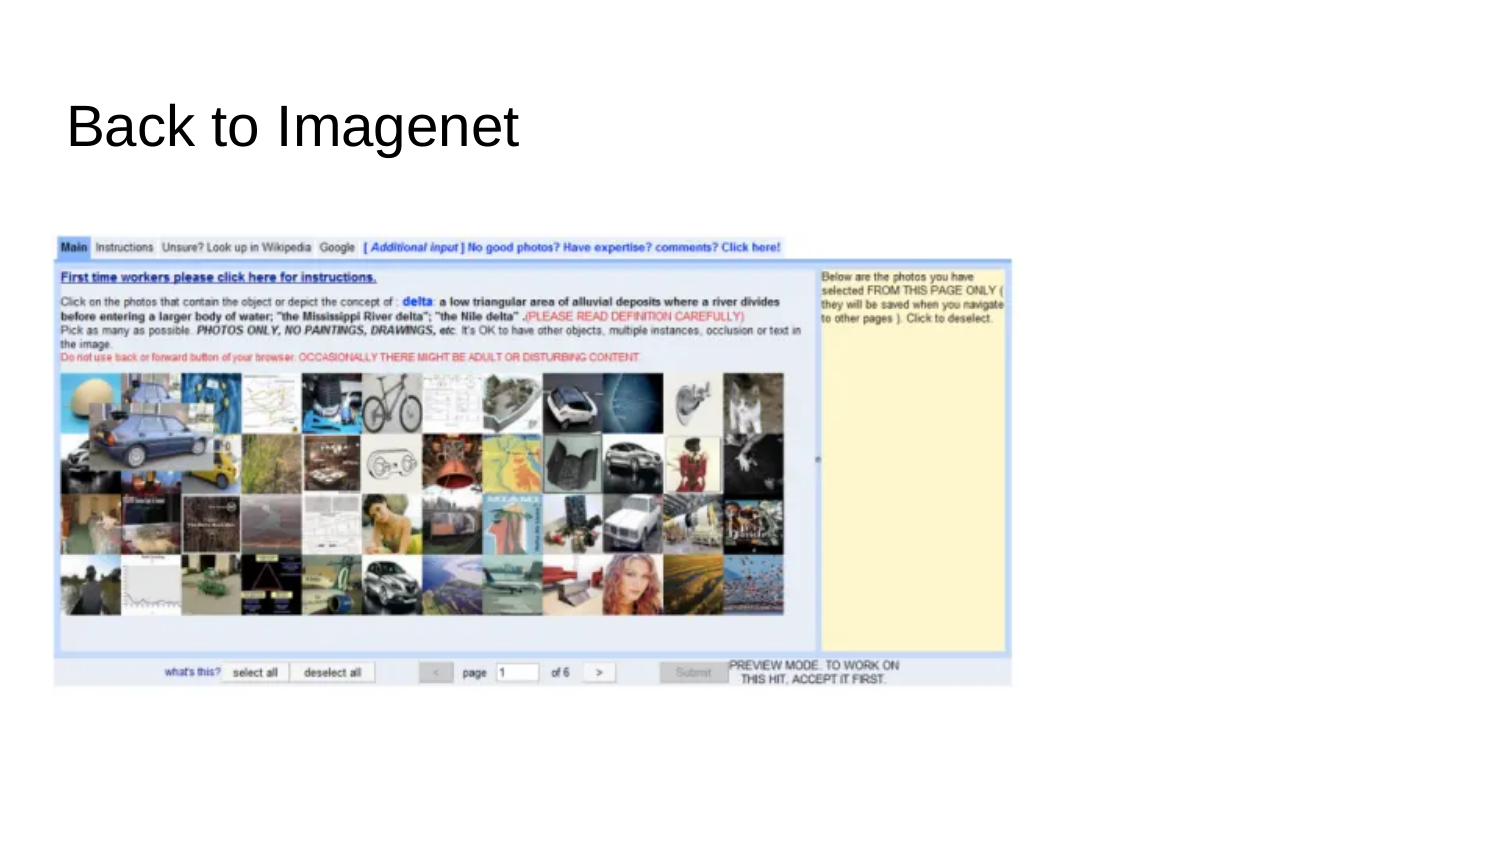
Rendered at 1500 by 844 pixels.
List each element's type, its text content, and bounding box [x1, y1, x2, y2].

title Back to Imagenet [51, 72, 1449, 167]
picture [50, 234, 1021, 696]
